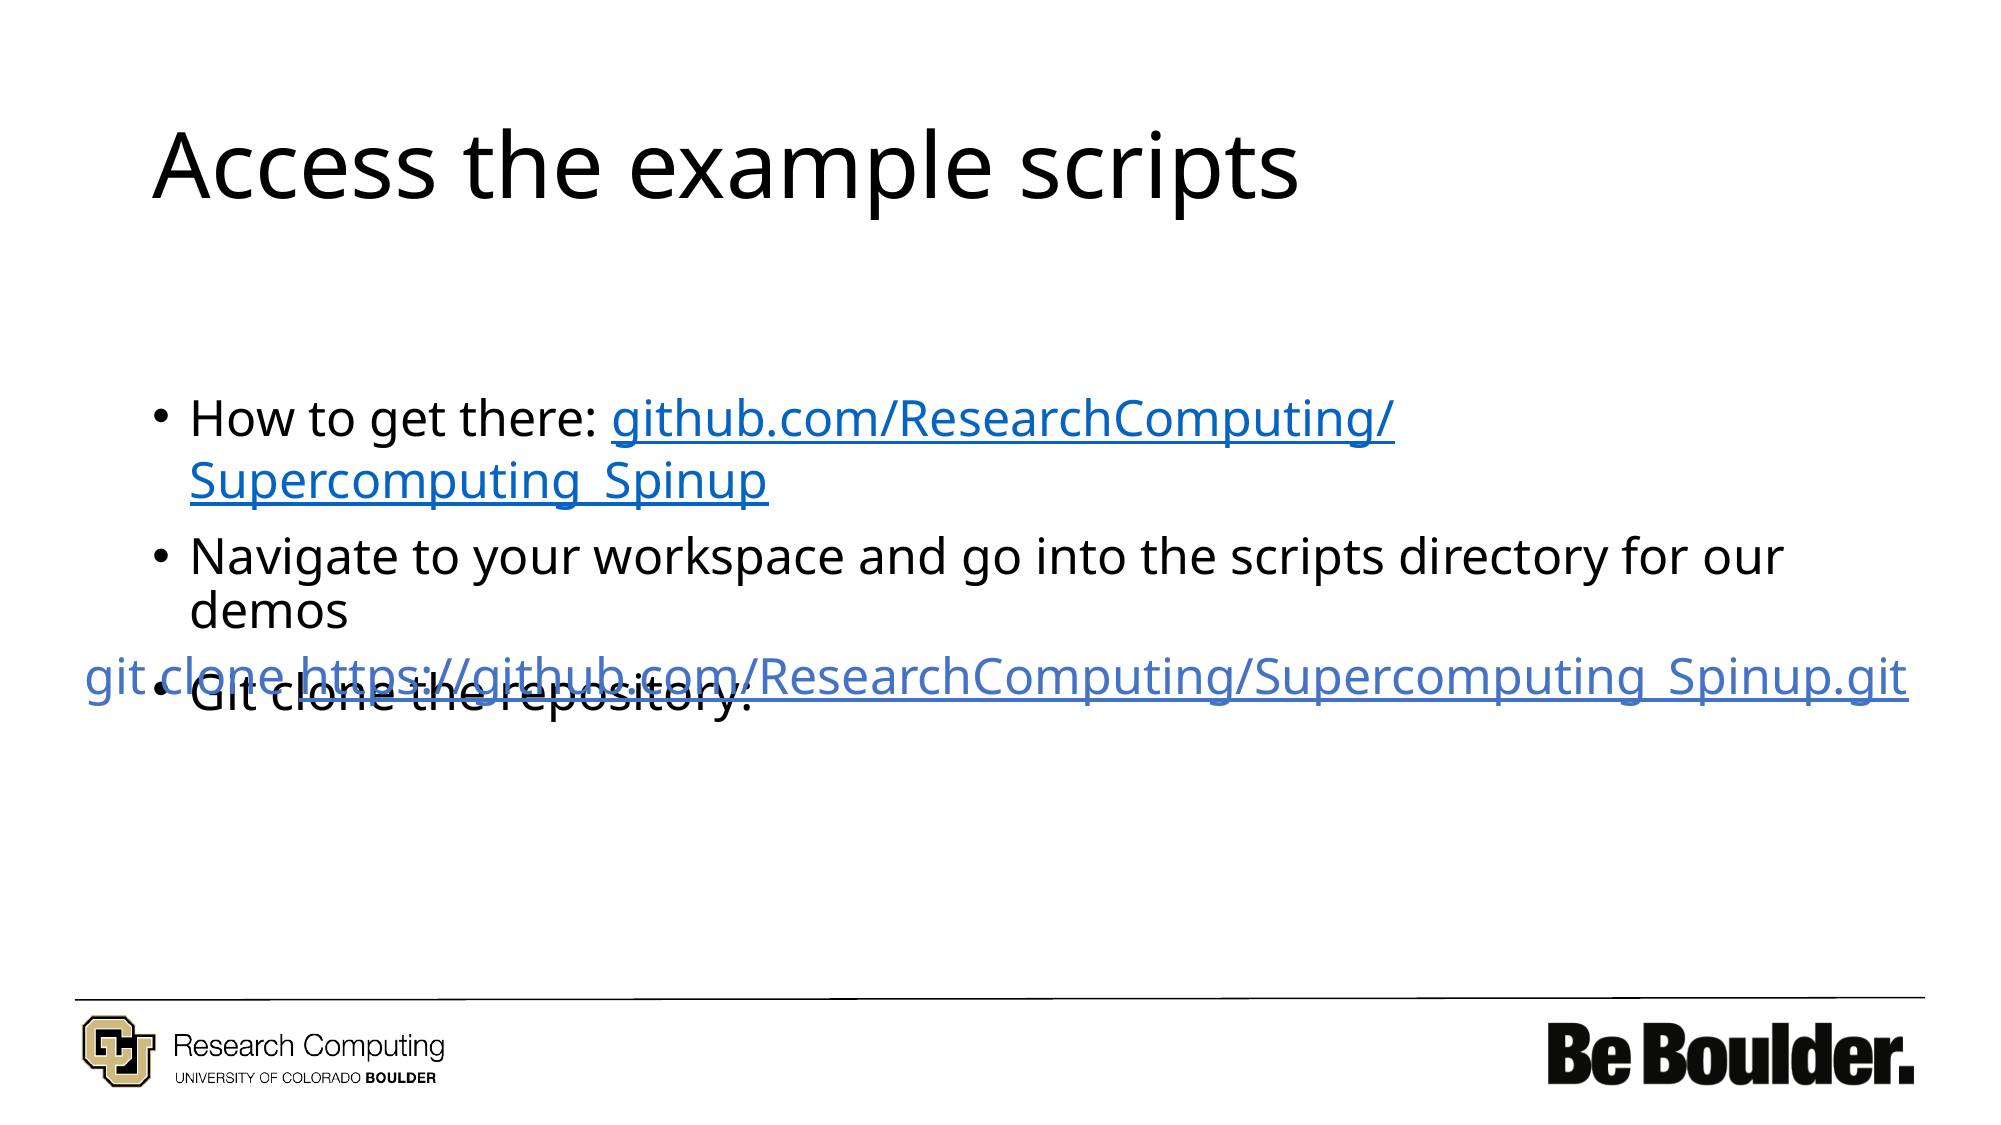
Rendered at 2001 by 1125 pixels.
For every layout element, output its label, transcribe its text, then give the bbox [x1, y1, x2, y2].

title Access the example scripts [137, 59, 1863, 278]
text_box git clone https://github.com/ResearchComputing/Supercomputing_Spinup.git [57, 636, 1937, 818]
list How to get there: github.com/ResearchComputing/Supercomputing_Spinup Navigate to your workspace and go into the scripts directory for our demos Git clone the repository: [137, 299, 1958, 983]
picture [81, 1015, 444, 1088]
picture [1524, 1015, 1938, 1088]
